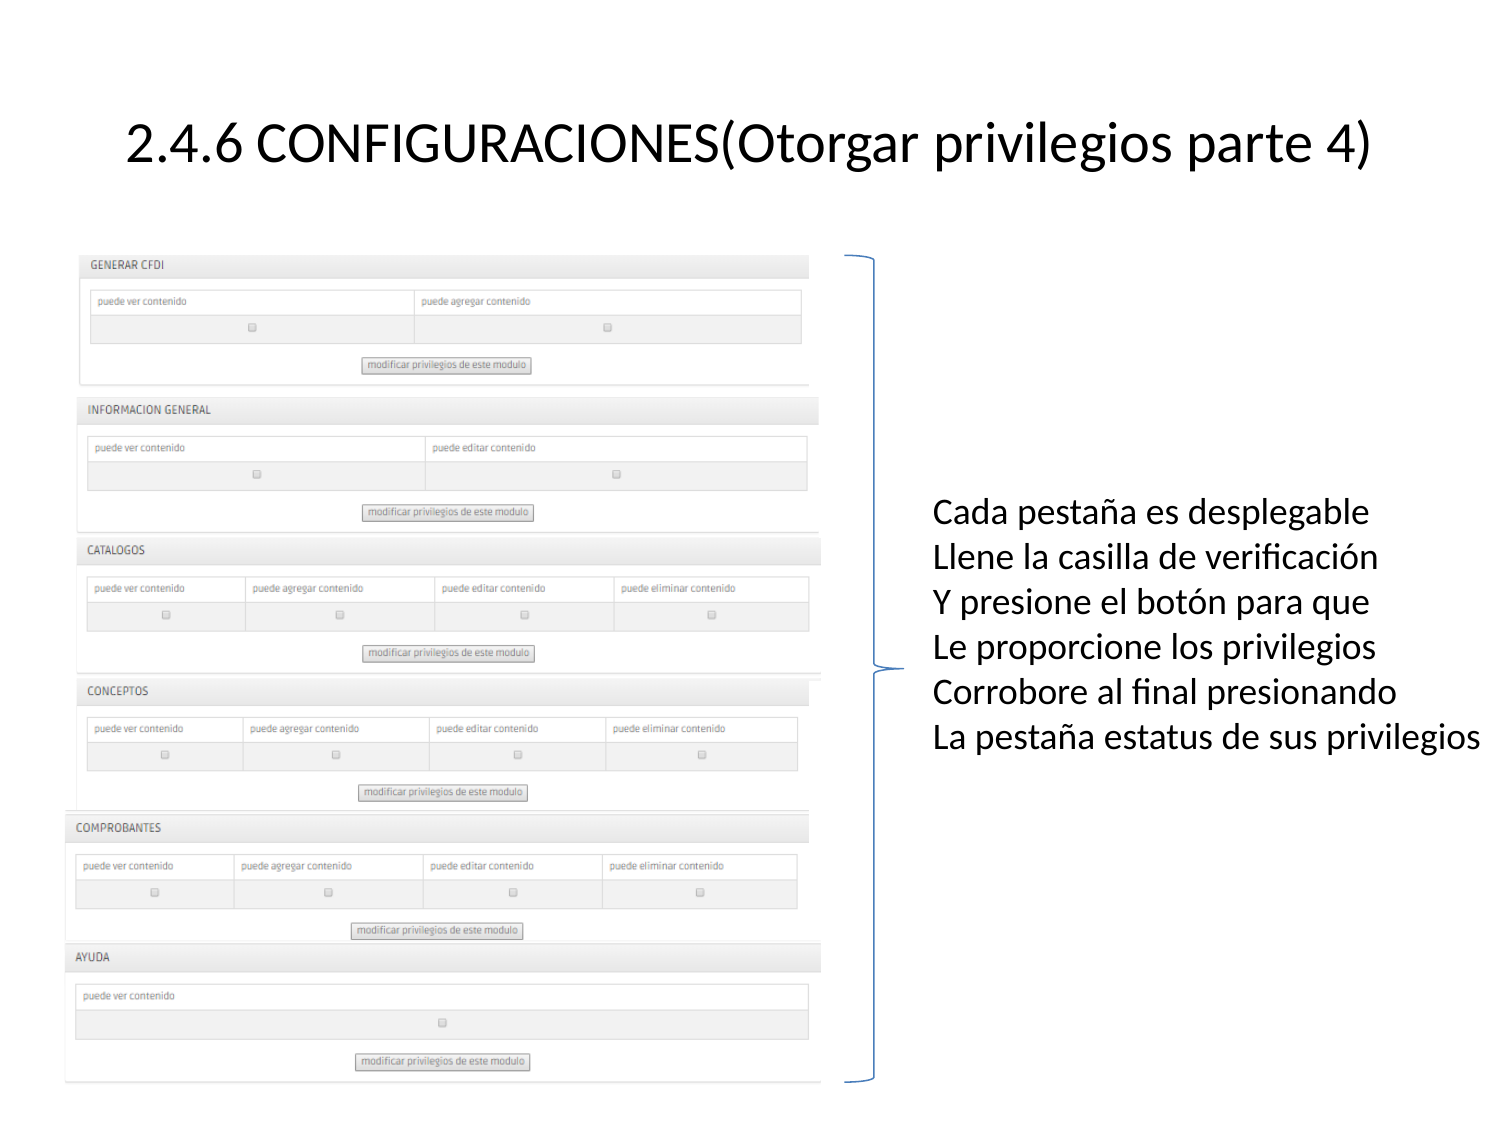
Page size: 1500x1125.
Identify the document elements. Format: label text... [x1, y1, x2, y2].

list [76, 255, 810, 389]
title 2.4.6 CONFIGURACIONES(Otorgar privilegios parte 4) [75, 45, 1425, 233]
picture [64, 396, 822, 1086]
text_box Cada pestaña es desplegable Llene la casilla de verificación Y presione el botón para que Le proporcione los privilegios Corrobore al final presionando La pestaña estatus de sus privilegios [918, 479, 1497, 765]
text_box [844, 254, 905, 1083]
